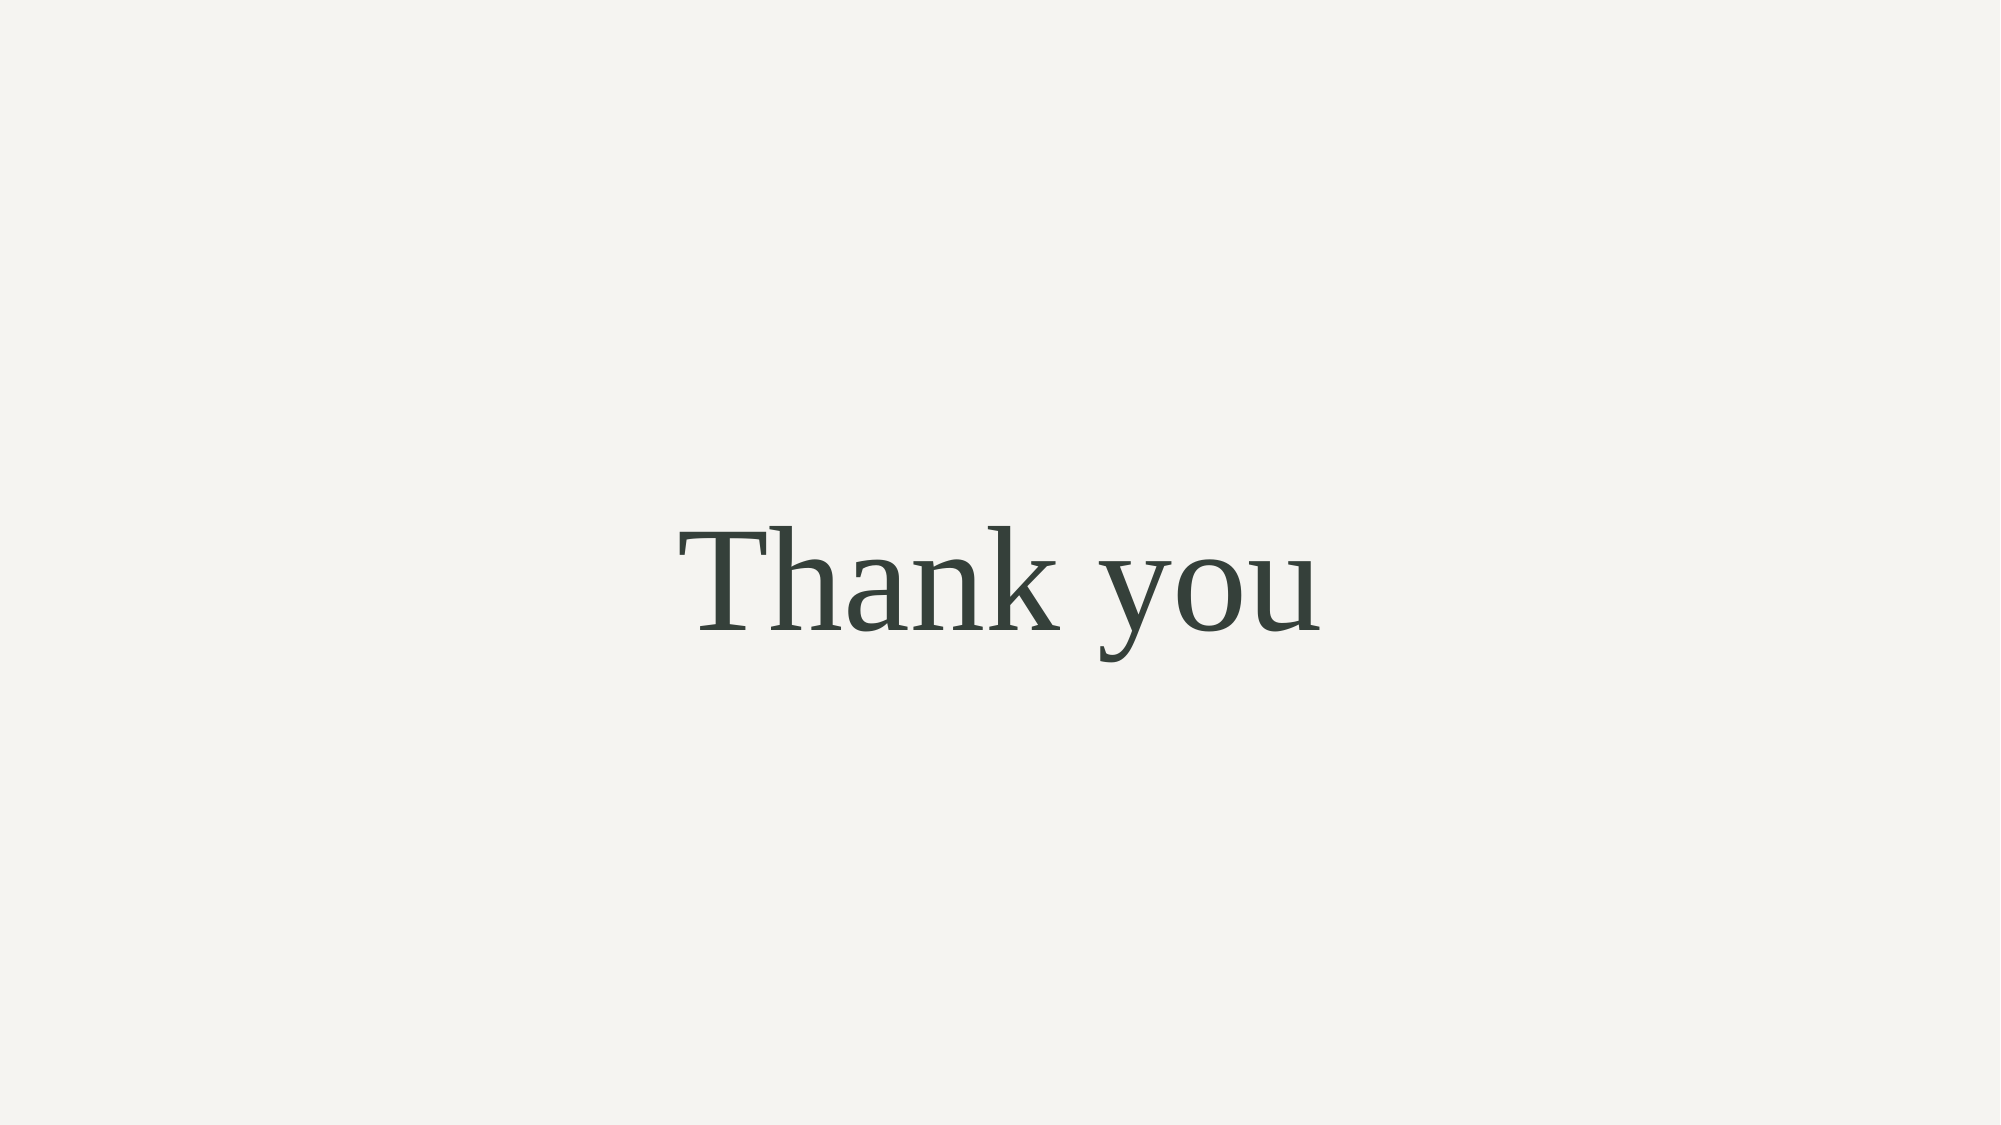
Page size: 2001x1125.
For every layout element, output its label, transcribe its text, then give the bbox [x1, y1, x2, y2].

title Thank you [527, 289, 1473, 669]
